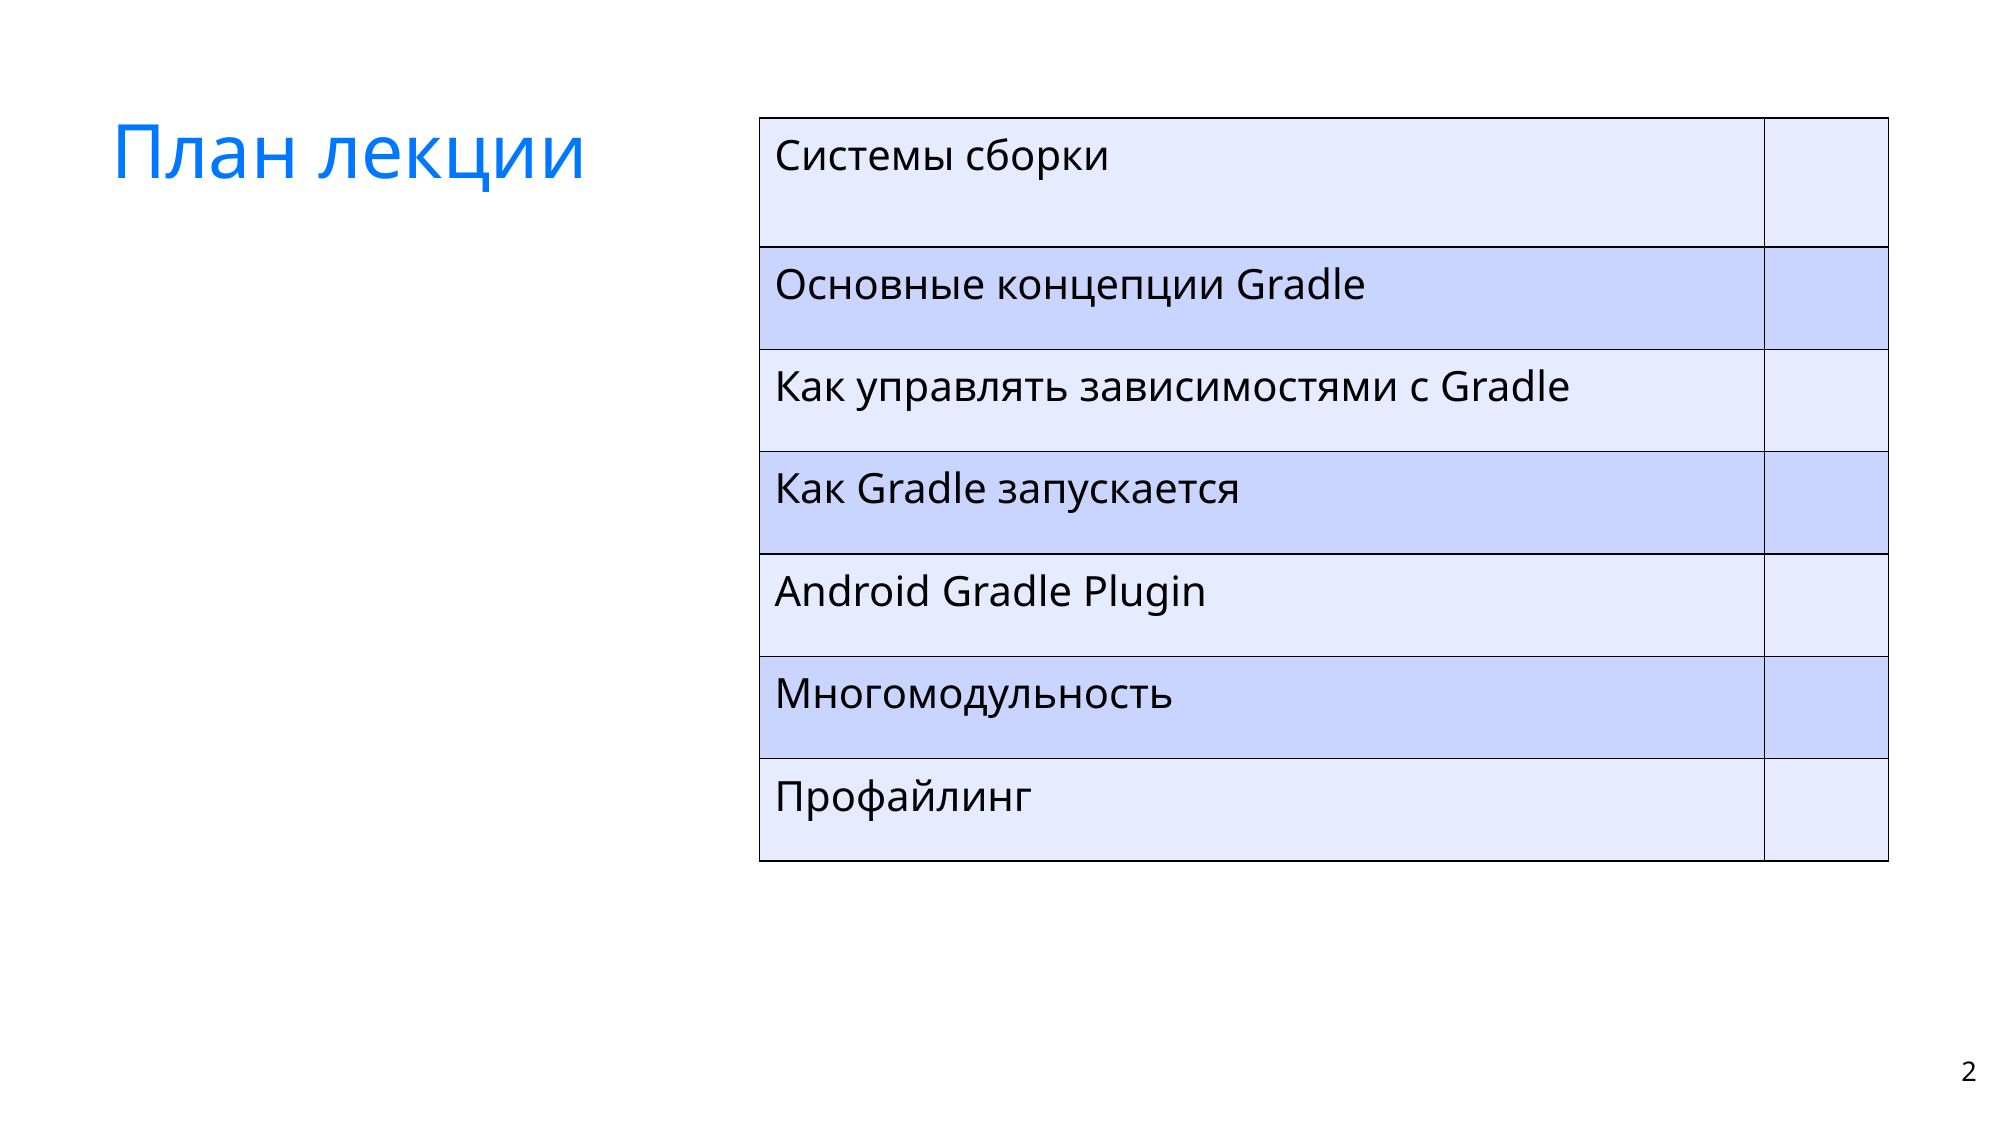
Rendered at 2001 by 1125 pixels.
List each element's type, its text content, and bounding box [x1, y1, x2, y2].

table_cell [1765, 248, 1888, 349]
table_cell [1765, 350, 1888, 451]
table_cell Многомодульность [760, 657, 1764, 758]
table_cell Основные концепции Gradle [760, 248, 1764, 349]
table_header [1765, 119, 1888, 246]
table_cell Как Gradle запускается [760, 452, 1764, 553]
table_cell Профайлинг [760, 759, 1764, 860]
slide_number ‹#› [1871, 1038, 1992, 1125]
table_cell [1765, 657, 1888, 758]
table_cell [1765, 555, 1888, 656]
title План лекции [111, 113, 664, 220]
table_header Системы сборки [760, 119, 1764, 246]
table_cell Как управлять зависимостями с Gradle [760, 350, 1764, 451]
table_cell [1765, 452, 1888, 553]
table_cell Android Gradle Plugin [760, 555, 1764, 656]
table_cell [1765, 759, 1888, 860]
